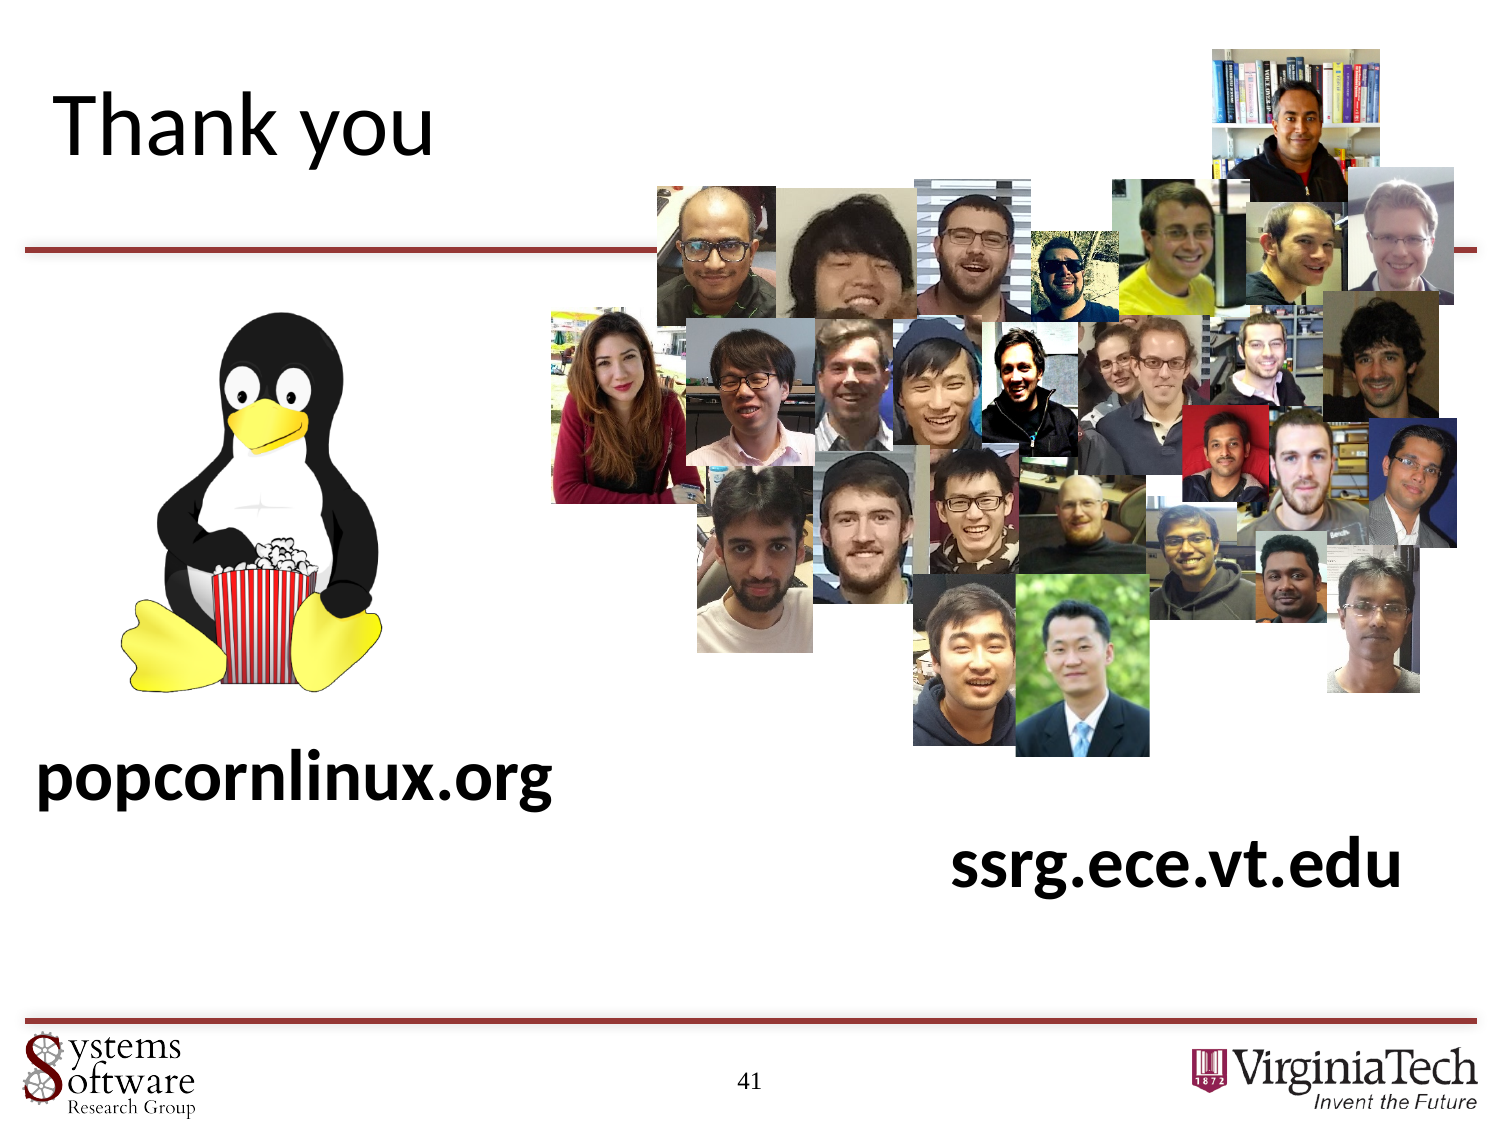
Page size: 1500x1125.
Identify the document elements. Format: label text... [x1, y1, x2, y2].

title Thank you [37, 24, 1388, 213]
picture [1192, 1047, 1478, 1109]
picture [94, 270, 458, 784]
picture [551, 185, 815, 654]
picture [22, 1031, 195, 1119]
text_box ssrg.ece.vt.edu [935, 807, 1490, 918]
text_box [774, 49, 1457, 624]
picture [912, 574, 1150, 757]
list popcornlinux.org [20, 719, 575, 831]
picture [1326, 545, 1420, 693]
